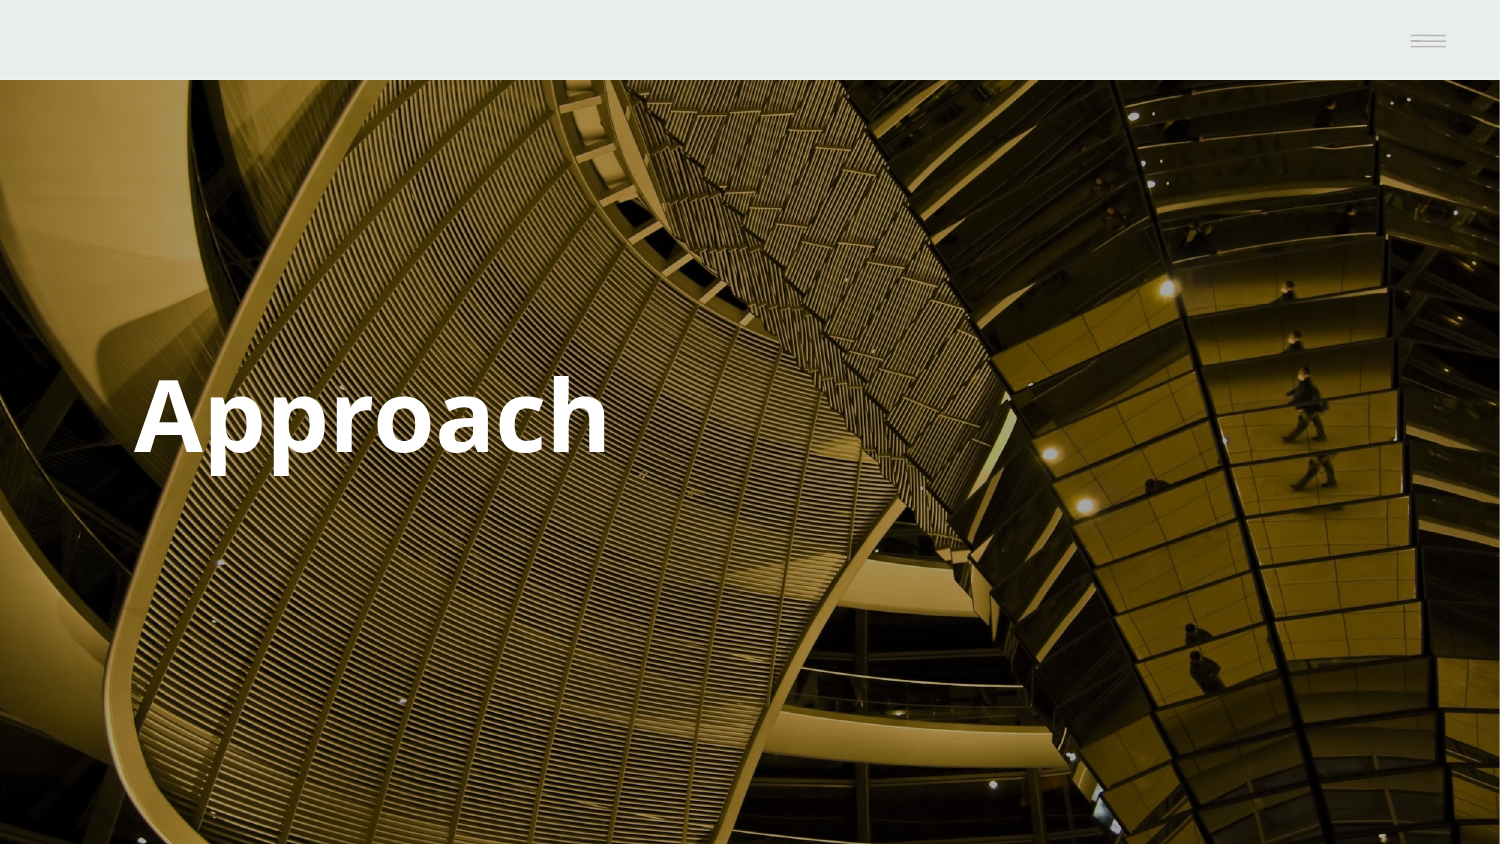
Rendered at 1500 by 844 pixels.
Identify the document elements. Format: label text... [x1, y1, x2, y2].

text_box Approach [119, 337, 973, 587]
picture [0, 80, 1500, 844]
